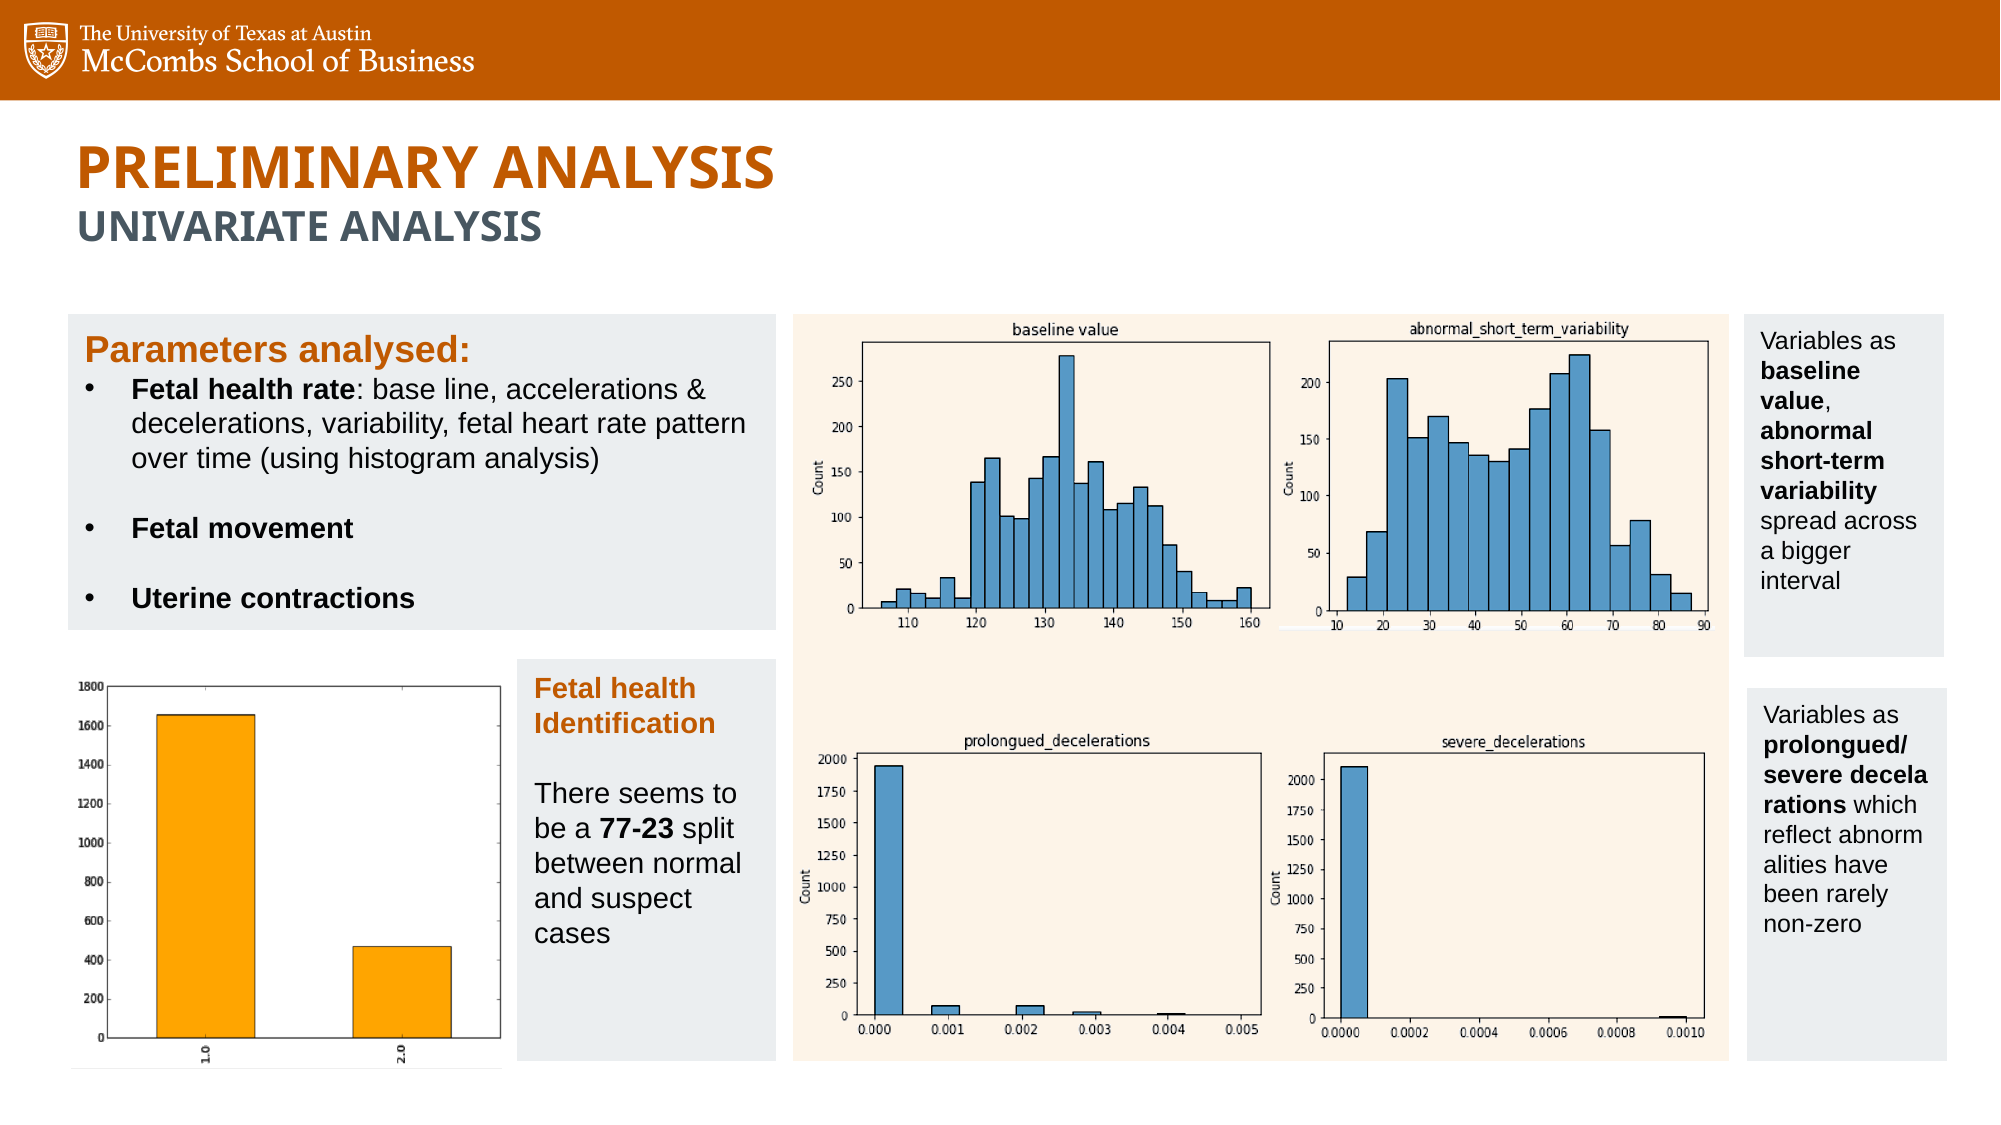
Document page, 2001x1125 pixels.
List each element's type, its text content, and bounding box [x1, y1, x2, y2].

text_box Fetal health Identification There seems to be a 77-23 split between normal and suspect cases [516, 658, 777, 1062]
text_box Variables as baseline value, abnormal short-term variability spread across a bigger interval [1742, 312, 1945, 658]
text_box Parameters analysed: Fetal health rate: base line, accelerations & decelerations, variability, fetal heart rate pattern over time (using histogram analysis) Fetal movement Uterine contractions [66, 313, 778, 632]
text_box PRELIMINARY ANALYSIS [60, 123, 1000, 368]
text_box Variables as prolongued/ severe decelarations which reflect abnormalities have been rarely non-zero​ [1745, 686, 1948, 1062]
picture [1279, 313, 1715, 631]
picture [24, 22, 474, 79]
picture [70, 673, 502, 1069]
text_box [792, 313, 1731, 1062]
picture [791, 729, 1707, 1041]
picture [807, 317, 1276, 632]
text_box UNIVARIATE ANALYSIS [61, 191, 1963, 257]
